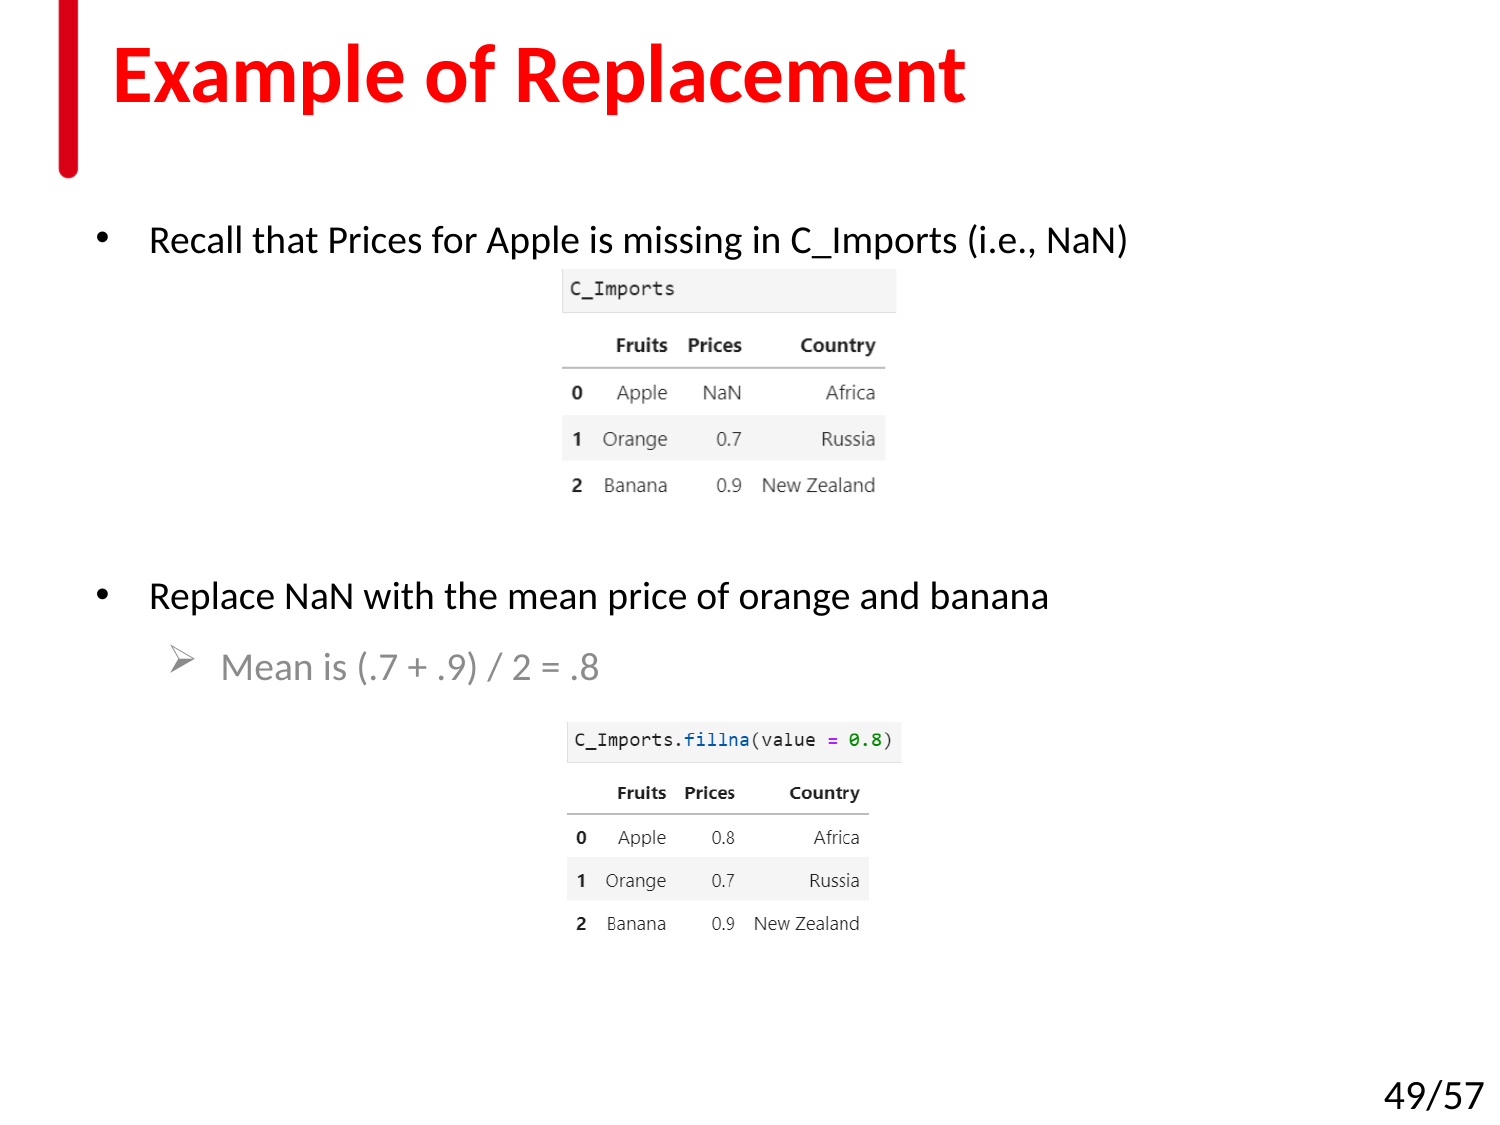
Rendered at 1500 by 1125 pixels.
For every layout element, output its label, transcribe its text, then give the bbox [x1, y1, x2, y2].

picture [555, 722, 902, 940]
picture [57, 0, 81, 200]
picture [555, 269, 897, 500]
subtitle Recall that Prices for Apple is missing in C_Imports (i.e., NaN) Replace NaN with the mean price of orange and banana Mean is (.7 + .9) / 2 = .8 [80, 206, 1470, 701]
title Example of Replacement [97, 0, 1500, 138]
